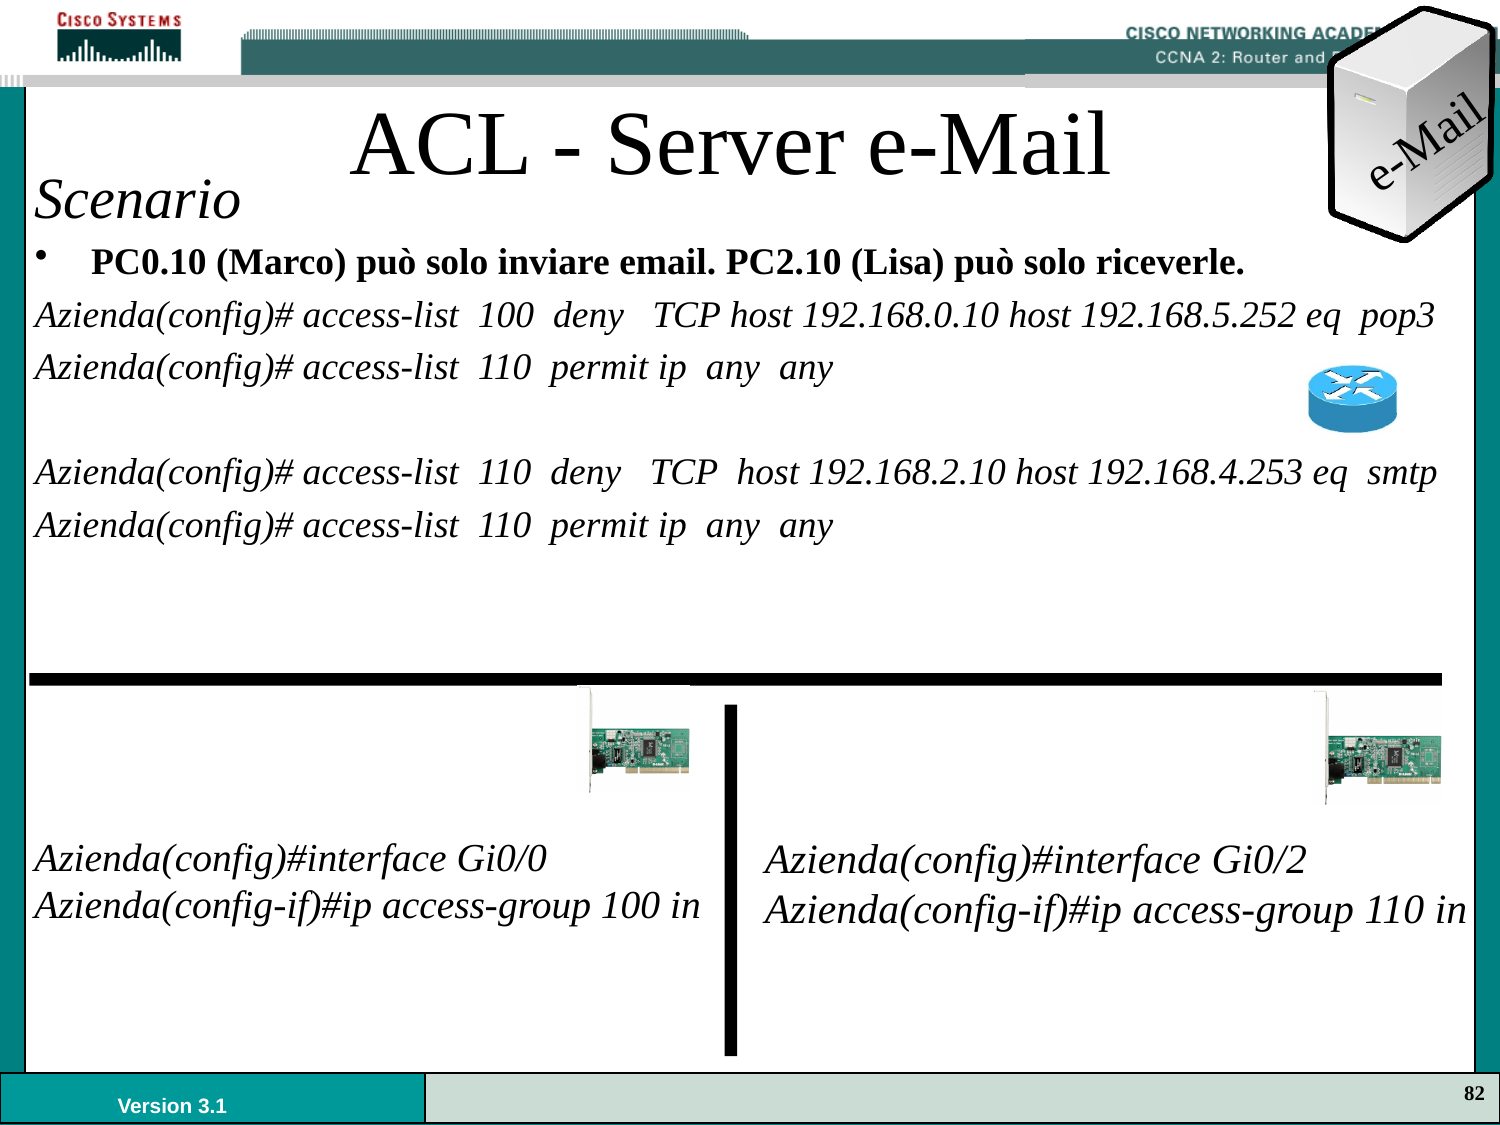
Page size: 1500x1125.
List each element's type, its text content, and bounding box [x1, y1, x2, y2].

title ACL - Server e-Mail [39, 103, 1282, 152]
list Scenario PC0.10 (Marco) può solo inviare email. PC2.10 (Lisa) può solo riceverle. Azienda(config)# access-list 100 deny TCP host 192.168.0.10 host 192.168.5.252 eq pop3 Azienda(config)# access-list 110 permit ip any any Azienda(config)# access-list 110 deny TCP host 192.168.2.10 host 192.168.4.253 eq smtp Azienda(config)# access-list 110 permit ip any any [19, 152, 1500, 1098]
picture [1298, 352, 1411, 446]
text_box Azienda(config)#interface Gi0/0 Azienda(config-if)#ip access-group 100 in [19, 824, 731, 984]
picture [1311, 689, 1443, 806]
text_box Azienda(config)#interface Gi0/2 Azienda(config-if)#ip access-group 110 in [750, 824, 1500, 989]
picture [576, 684, 690, 793]
picture [0, 0, 1500, 249]
